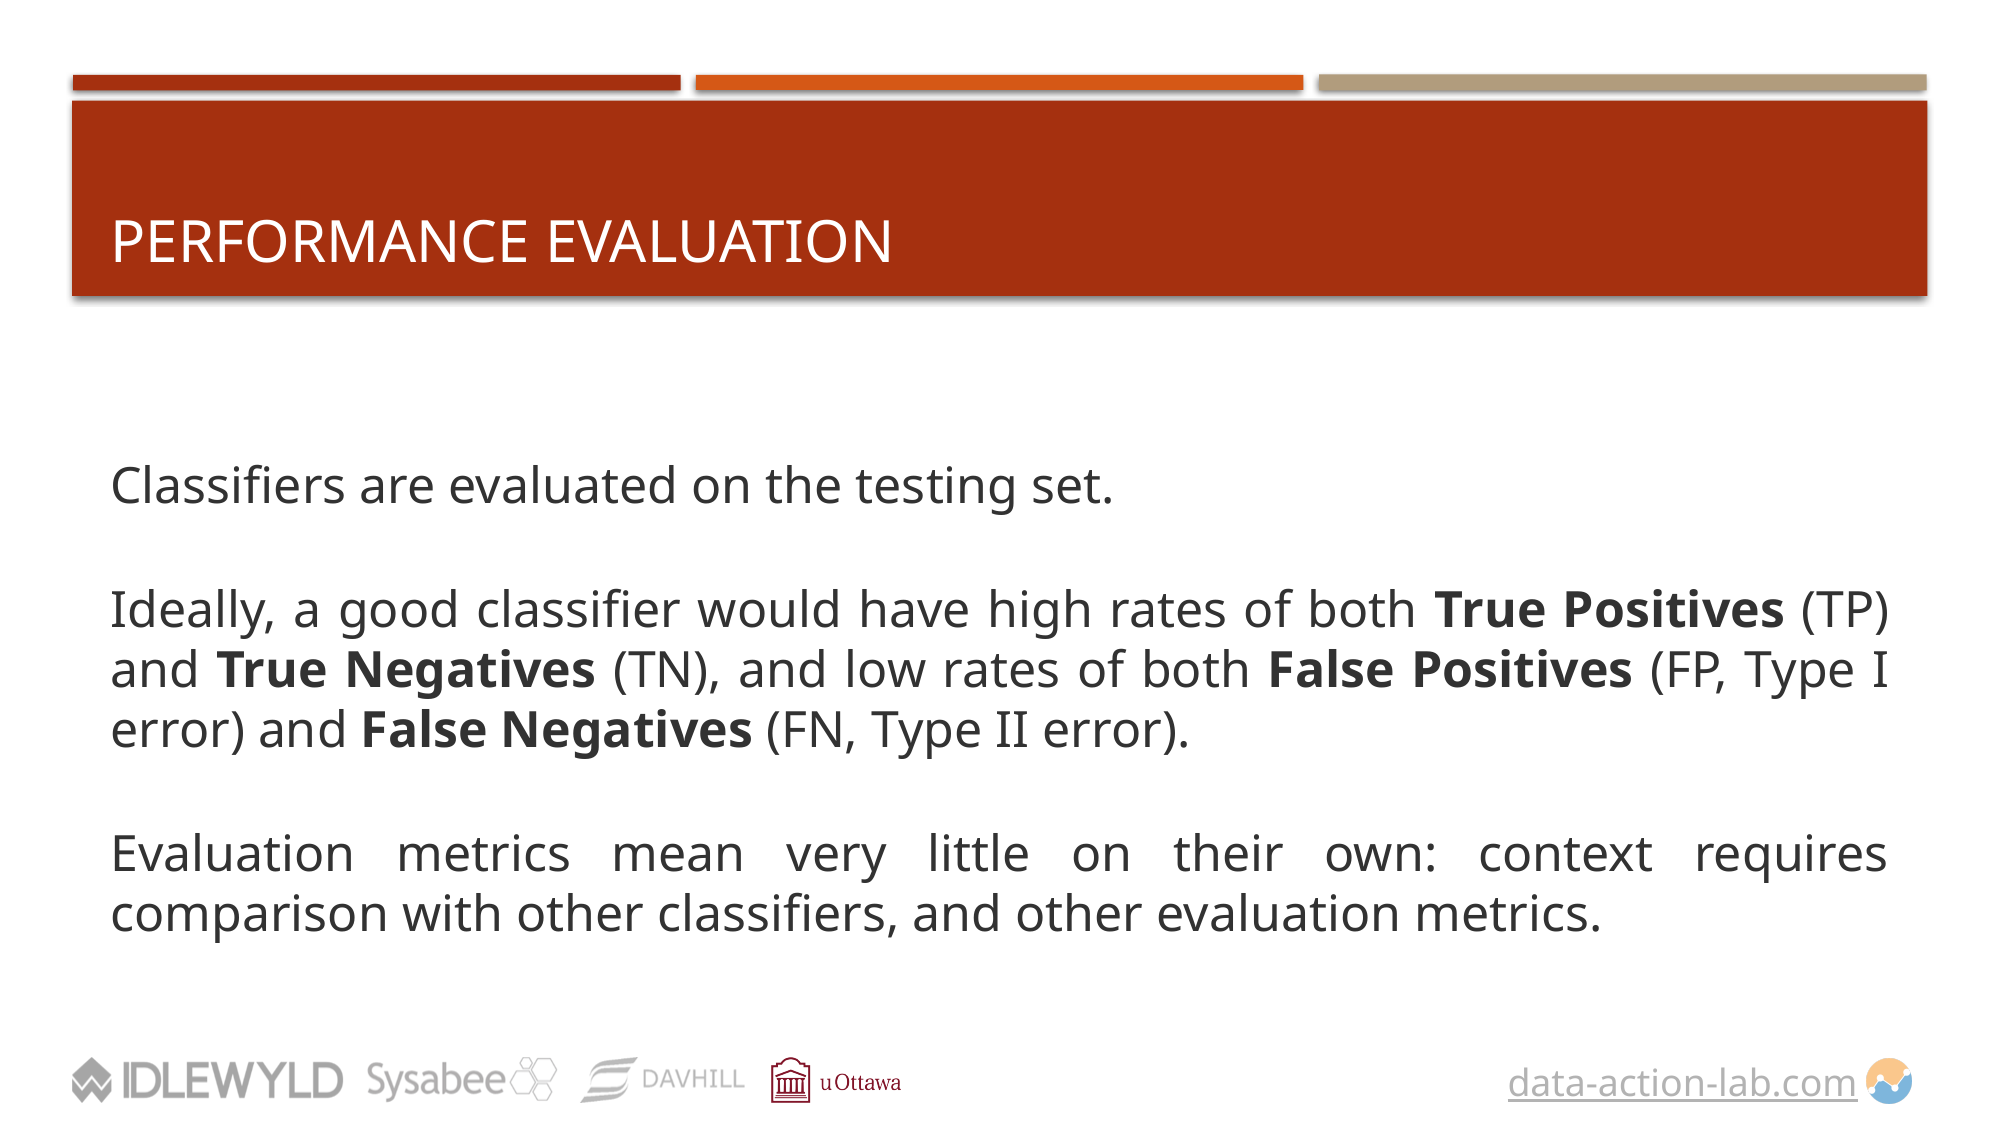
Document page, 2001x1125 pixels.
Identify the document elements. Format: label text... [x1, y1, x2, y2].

picture [72, 1057, 745, 1103]
picture [771, 1057, 901, 1103]
title Performance Evaluation [95, 115, 1905, 282]
list Classifiers are evaluated on the testing set. Ideally, a good classifier would have high rates of both True Positives (TP) and True Negatives (TN), and low rates of both False Positives (FP, Type I error) and False Negatives (FN, Type II error). Evaluation metrics mean very little on their own: context requires comparison with other classifiers, and other evaluation metrics. [95, 357, 1905, 1037]
